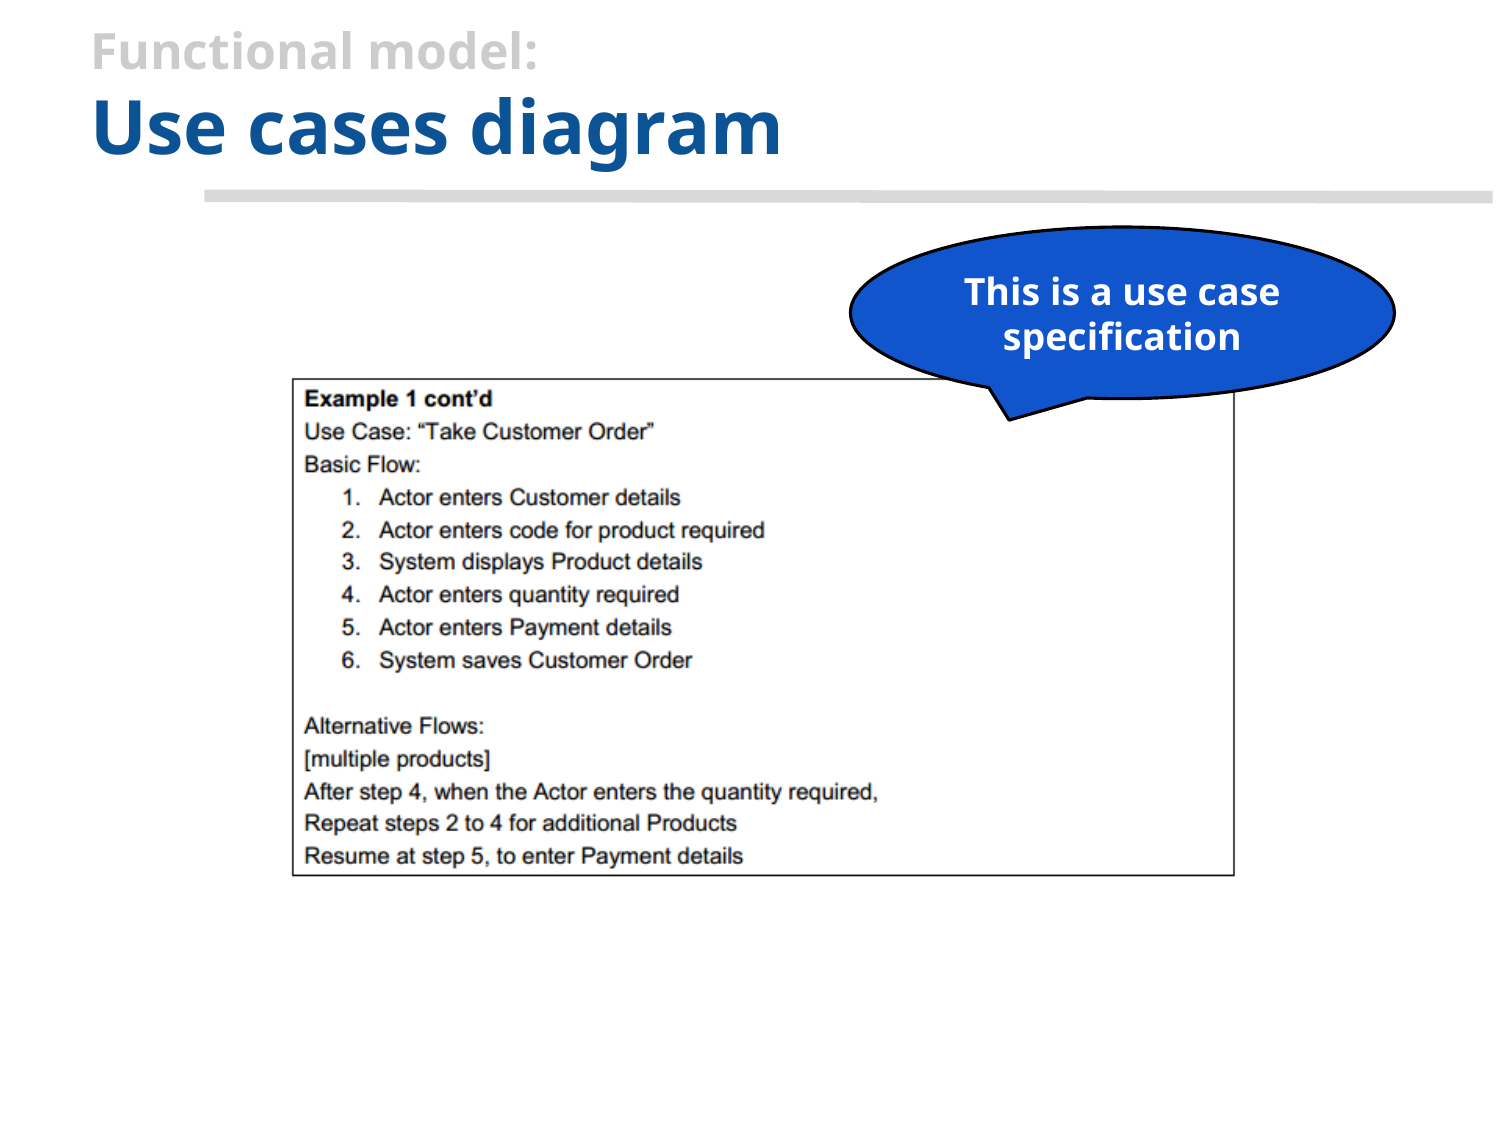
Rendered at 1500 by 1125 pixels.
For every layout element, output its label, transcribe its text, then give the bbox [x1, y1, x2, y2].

picture [282, 366, 1246, 889]
text_box This is a use case specification [850, 227, 1395, 389]
title Functional model: Use cases diagram [75, 45, 1425, 185]
